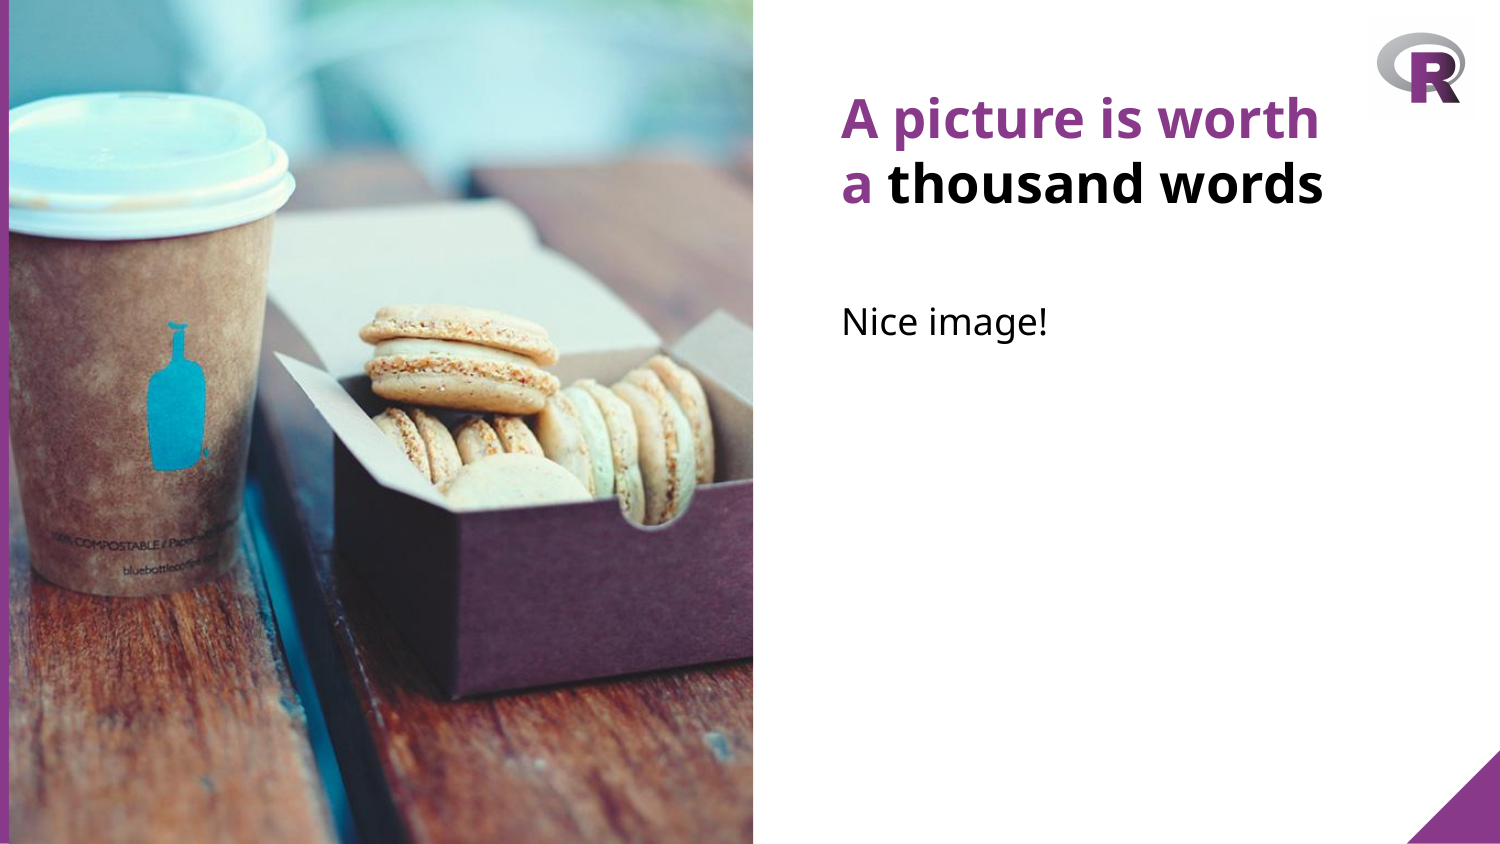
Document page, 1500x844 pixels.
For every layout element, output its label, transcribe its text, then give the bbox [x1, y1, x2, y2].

title A picture is worth a thousand words [826, 69, 1356, 210]
picture [8, 0, 754, 844]
picture [1367, 14, 1475, 122]
list Nice image! [826, 282, 1234, 808]
